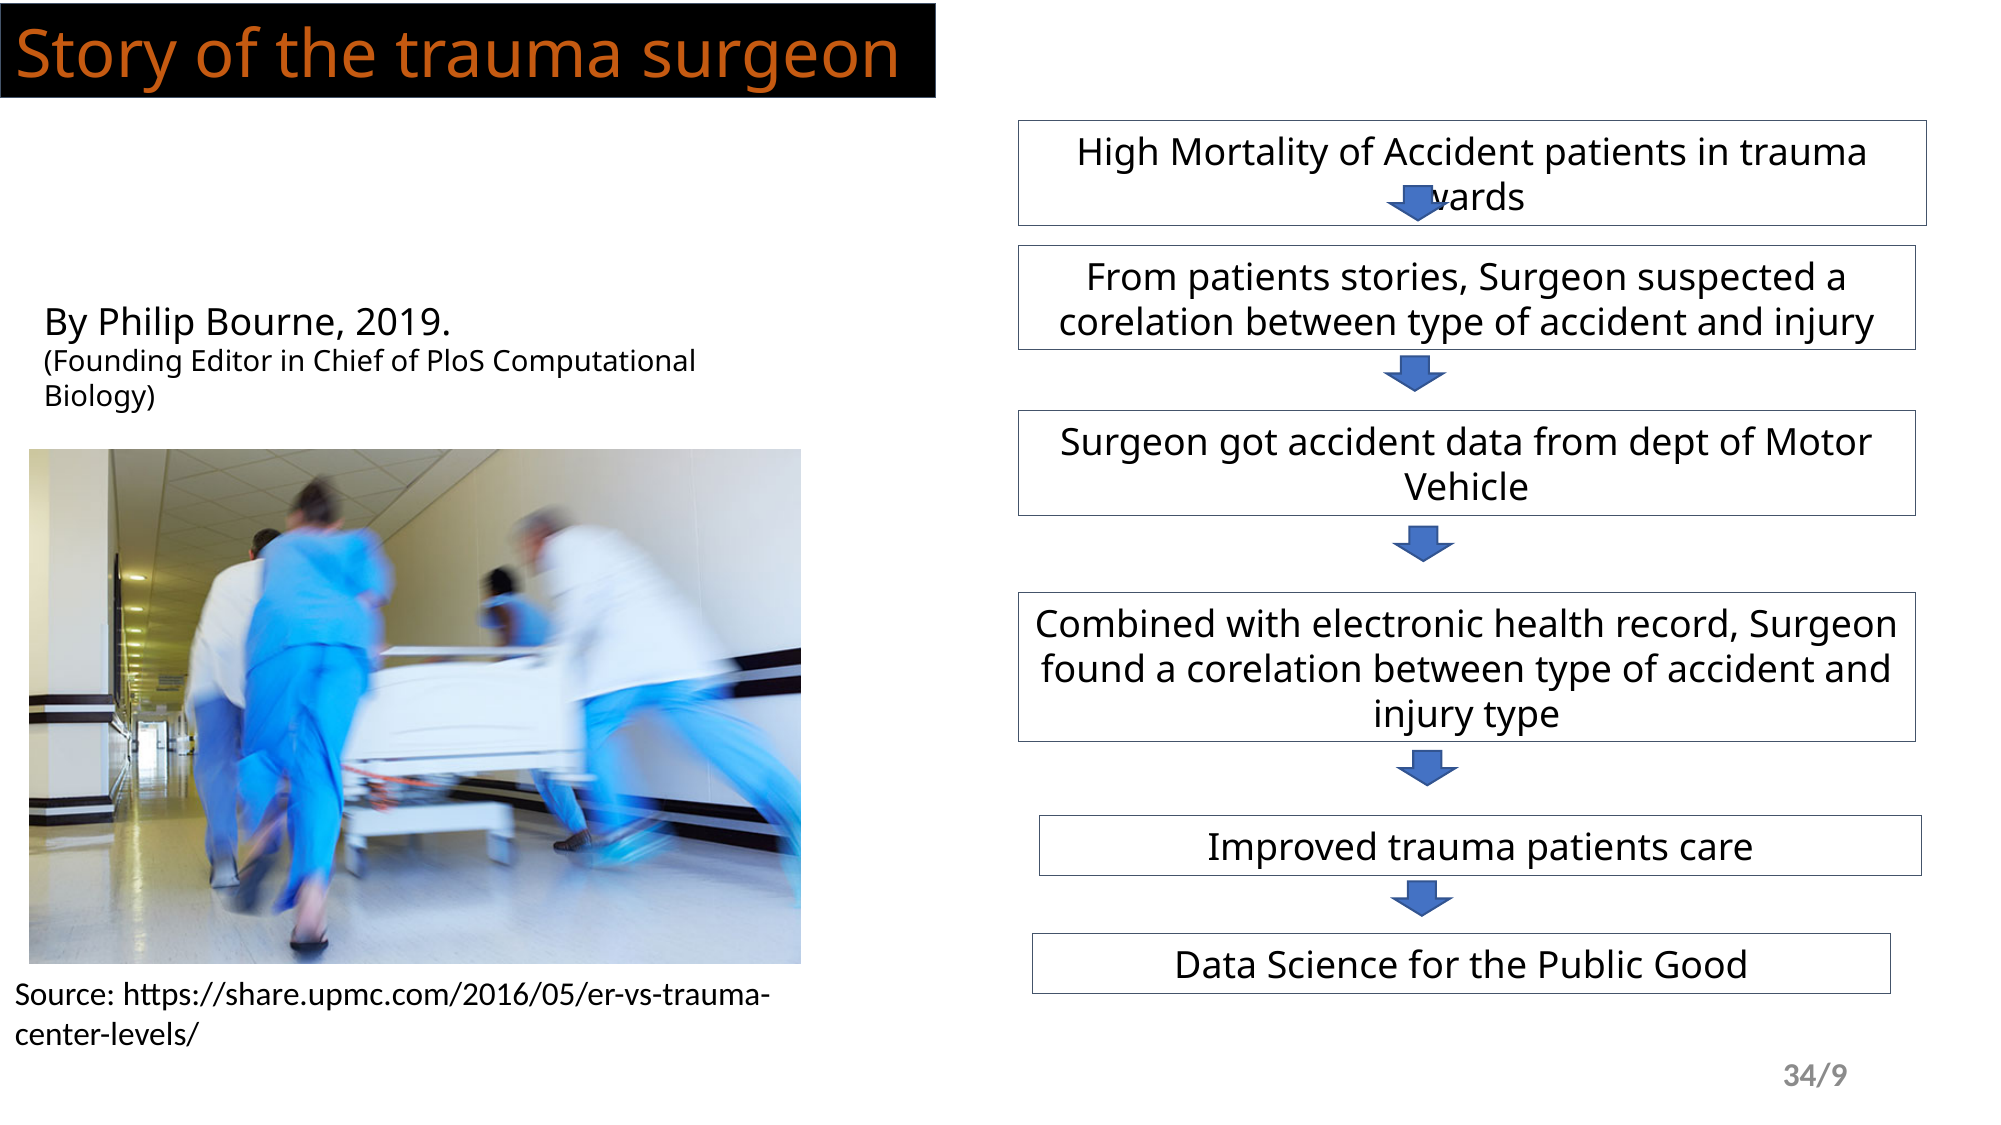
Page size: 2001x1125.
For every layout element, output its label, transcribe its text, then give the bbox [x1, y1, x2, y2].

text_box Combined with electronic health record, Surgeon found a corelation between type of accident and injury type [1018, 592, 1916, 742]
text_box Source: https://share.upmc.com/2016/05/er-vs-trauma-center-levels/ [0, 965, 807, 1060]
text_box Data Science for the Public Good [1032, 933, 1891, 994]
text_box Improved trauma patients care [1039, 815, 1922, 876]
text_box From patients stories, Surgeon suspected a corelation between type of accident and injury [1018, 245, 1916, 350]
text_box High Mortality of Accident patients in trauma wards [1018, 120, 1927, 226]
text_box [1383, 355, 1447, 392]
text_box [1386, 185, 1450, 222]
text_box Story of the trauma surgeon [0, 3, 936, 98]
picture [29, 449, 801, 964]
text_box [1390, 880, 1454, 917]
slide_number 34/9 [1412, 1042, 1863, 1103]
text_box [1395, 749, 1460, 787]
text_box Surgeon got accident data from dept of Motor Vehicle [1018, 410, 1916, 516]
text_box [1391, 525, 1456, 563]
text_box By Philip Bourne, 2019. (Founding Editor in Chief of PloS Computational Biology) [29, 290, 789, 420]
